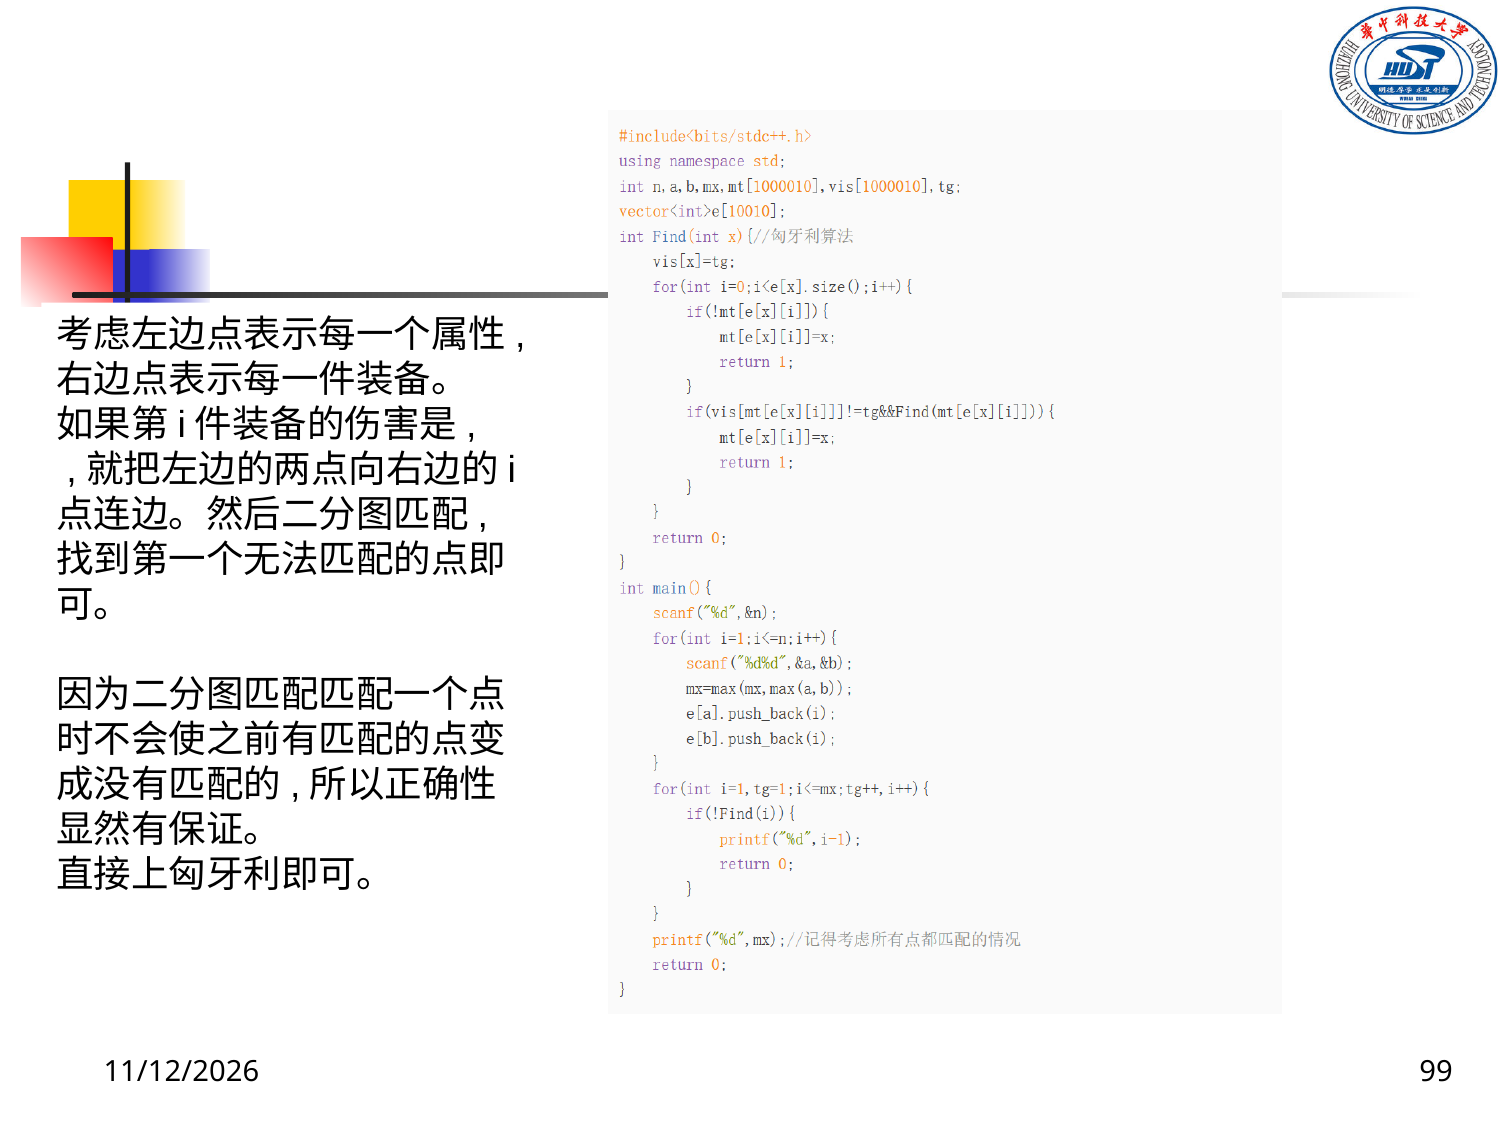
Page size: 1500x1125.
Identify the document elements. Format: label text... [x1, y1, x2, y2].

picture [1328, 5, 1498, 135]
picture [608, 110, 1282, 1014]
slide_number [88, 1024, 373, 1100]
slide_number 99 [1155, 1024, 1468, 1100]
